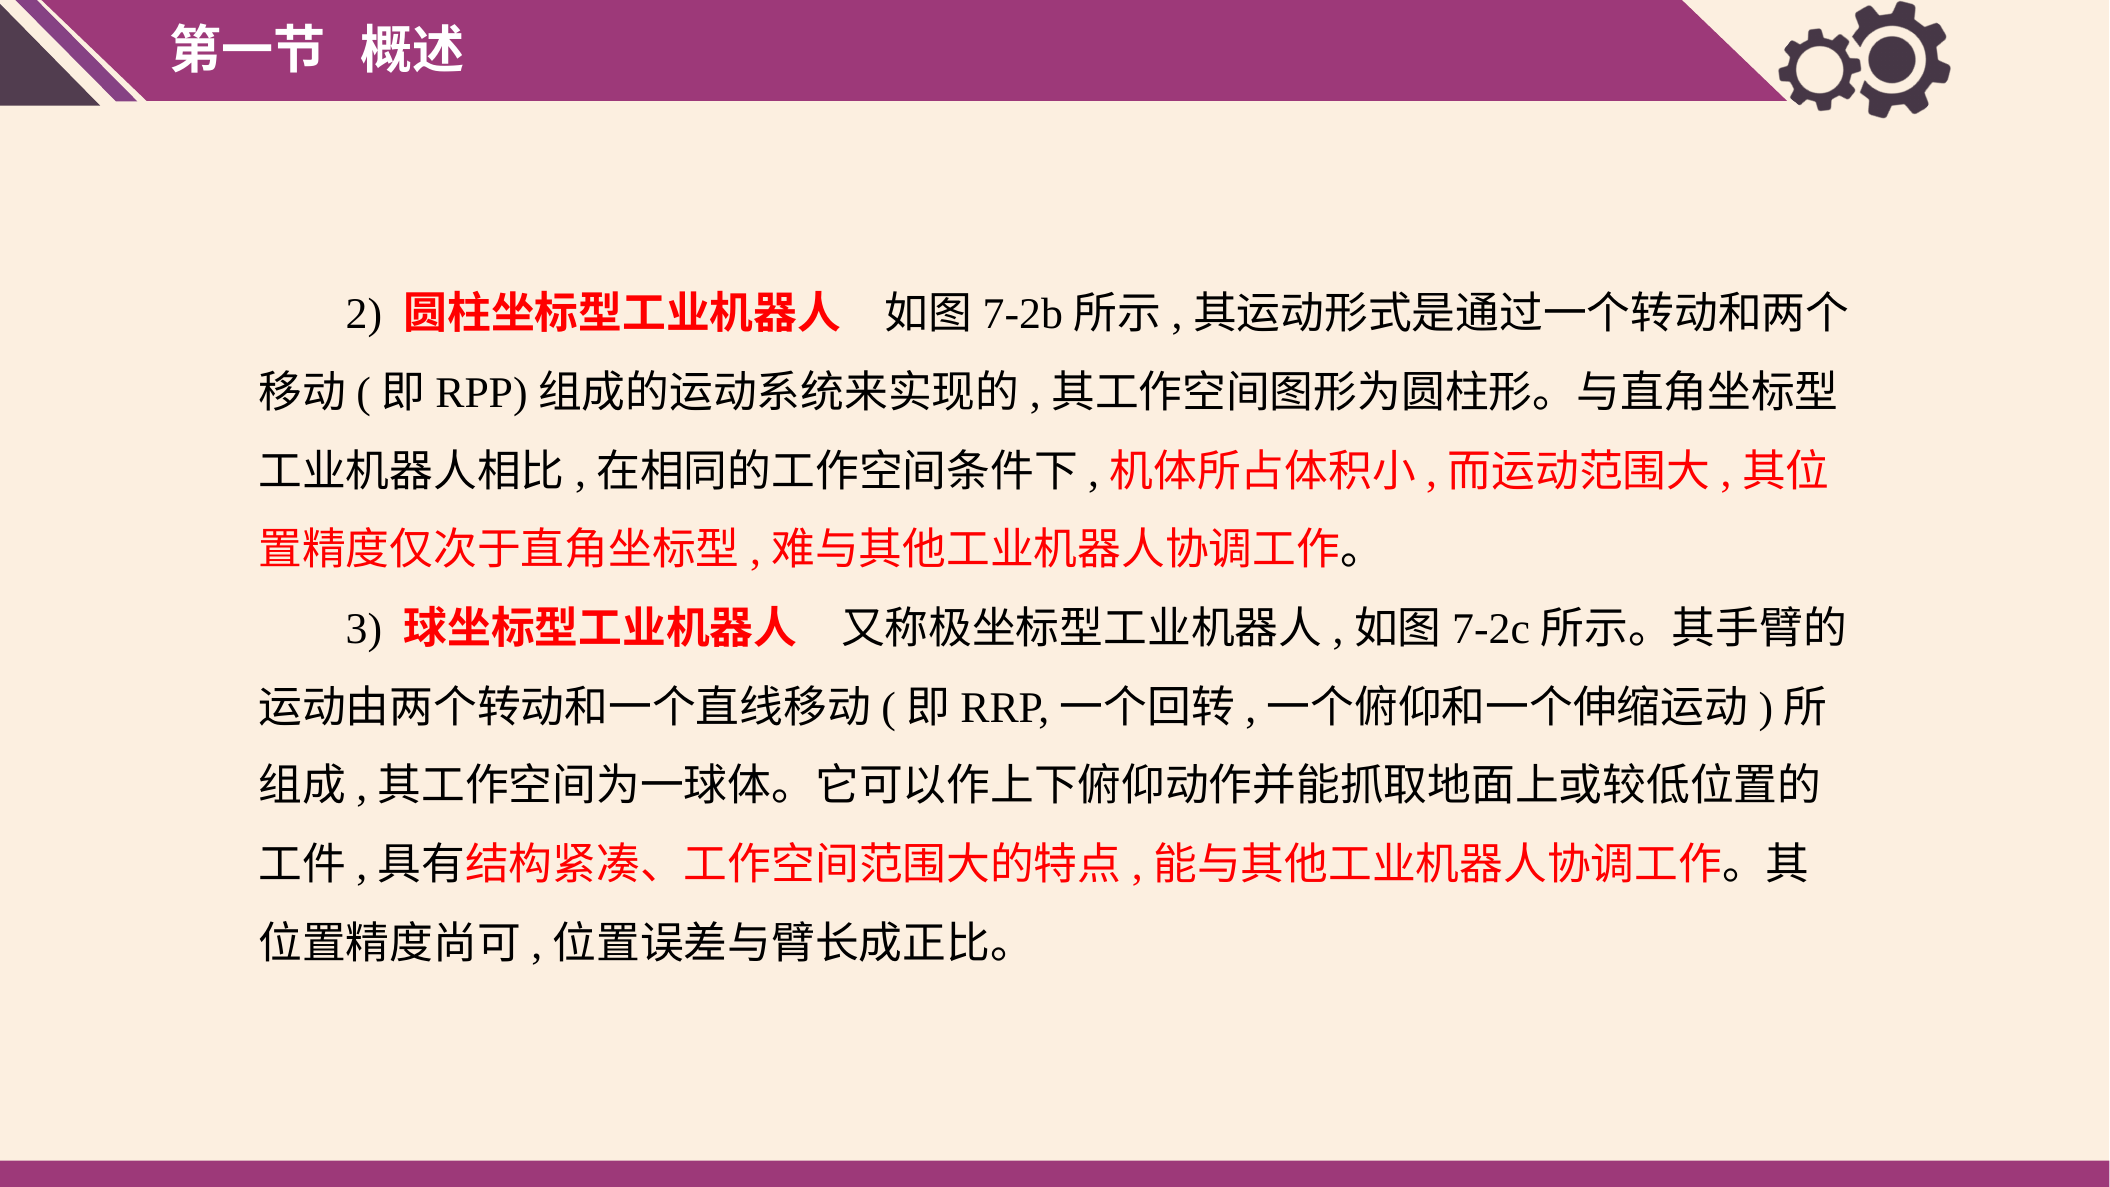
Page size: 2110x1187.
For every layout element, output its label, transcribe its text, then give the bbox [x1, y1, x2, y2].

text_box [0, 2, 103, 107]
picture [1793, 0, 1942, 139]
text_box [13, 0, 140, 103]
text_box 第一节 概述 [153, 8, 1460, 87]
text_box 2) 圆柱坐标型工业机器人 如图7-2b所示,其运动形式是通过一个转动和两个移动(即RPP)组成的运动系统来实现的,其工作空间图形为圆柱形。与直角坐标型工业机器人相比,在相同的工作空间条件下,机体所占体积小,而运动范围大,其位置精度仅次于直角坐标型,难与其他工业机器人协调工作。 3) 球坐标型工业机器人 又称极坐标型工业机器人,如图7-2c所示。其手臂的运动由两个转动和一个直线移动(即RRP,一个回转,一个俯仰和一个伸缩运动)所组成,其工作空间为一球体。它可以作上下俯仰动作并能抓取地面上或较低位置的工件,具有结构紧凑、工作空间范围大的特点,能与其他工业机器人协调工作。其位置精度尚可,位置误差与臂长成正比。 [242, 250, 1866, 975]
text_box [0, 1160, 2110, 1187]
text_box [40, 0, 1790, 103]
